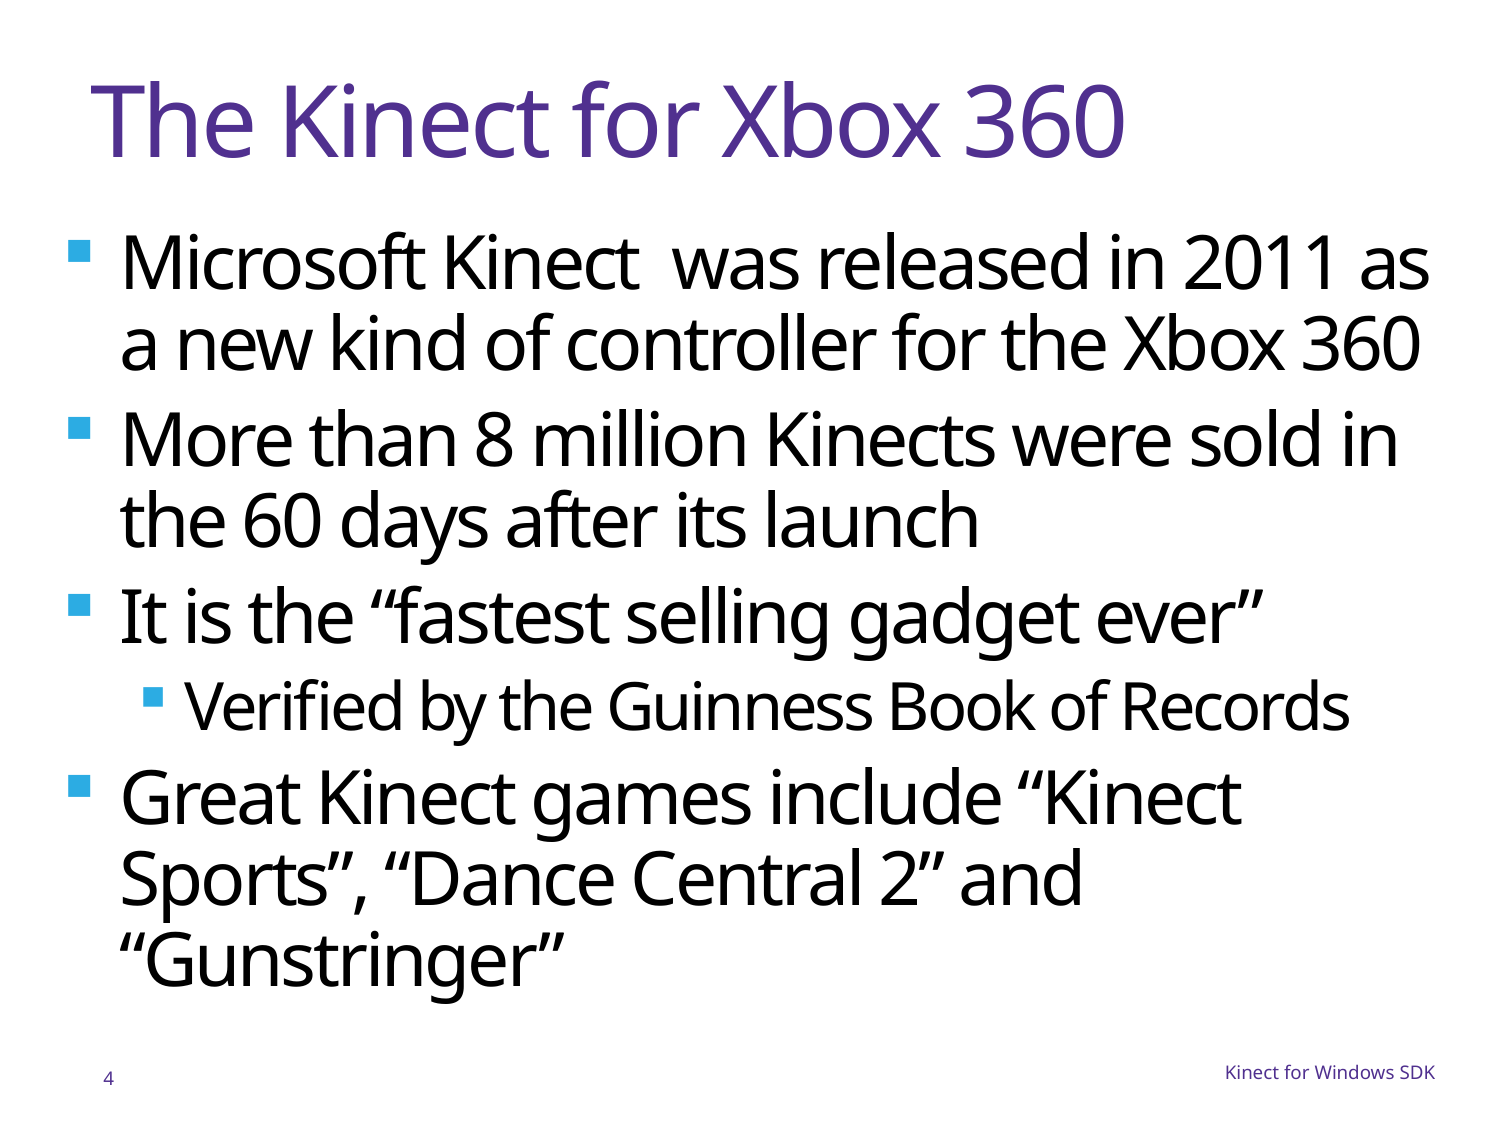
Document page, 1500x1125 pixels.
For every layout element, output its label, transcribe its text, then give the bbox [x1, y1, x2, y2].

list Microsoft Kinect was released in 2011 as a new kind of controller for the Xbox 360 More than 8 million Kinects were sold in the 60 days after its launch It is the “fastest selling gadget ever” Verified by the Guinness Book of Records Great Kinect games include “Kinect Sports”, “Dance Central 2” and “Gunstringer” [62, 224, 1435, 1018]
slide_number 4 [0, 1053, 114, 1107]
title The Kinect for Xbox 360 [90, 70, 1463, 180]
